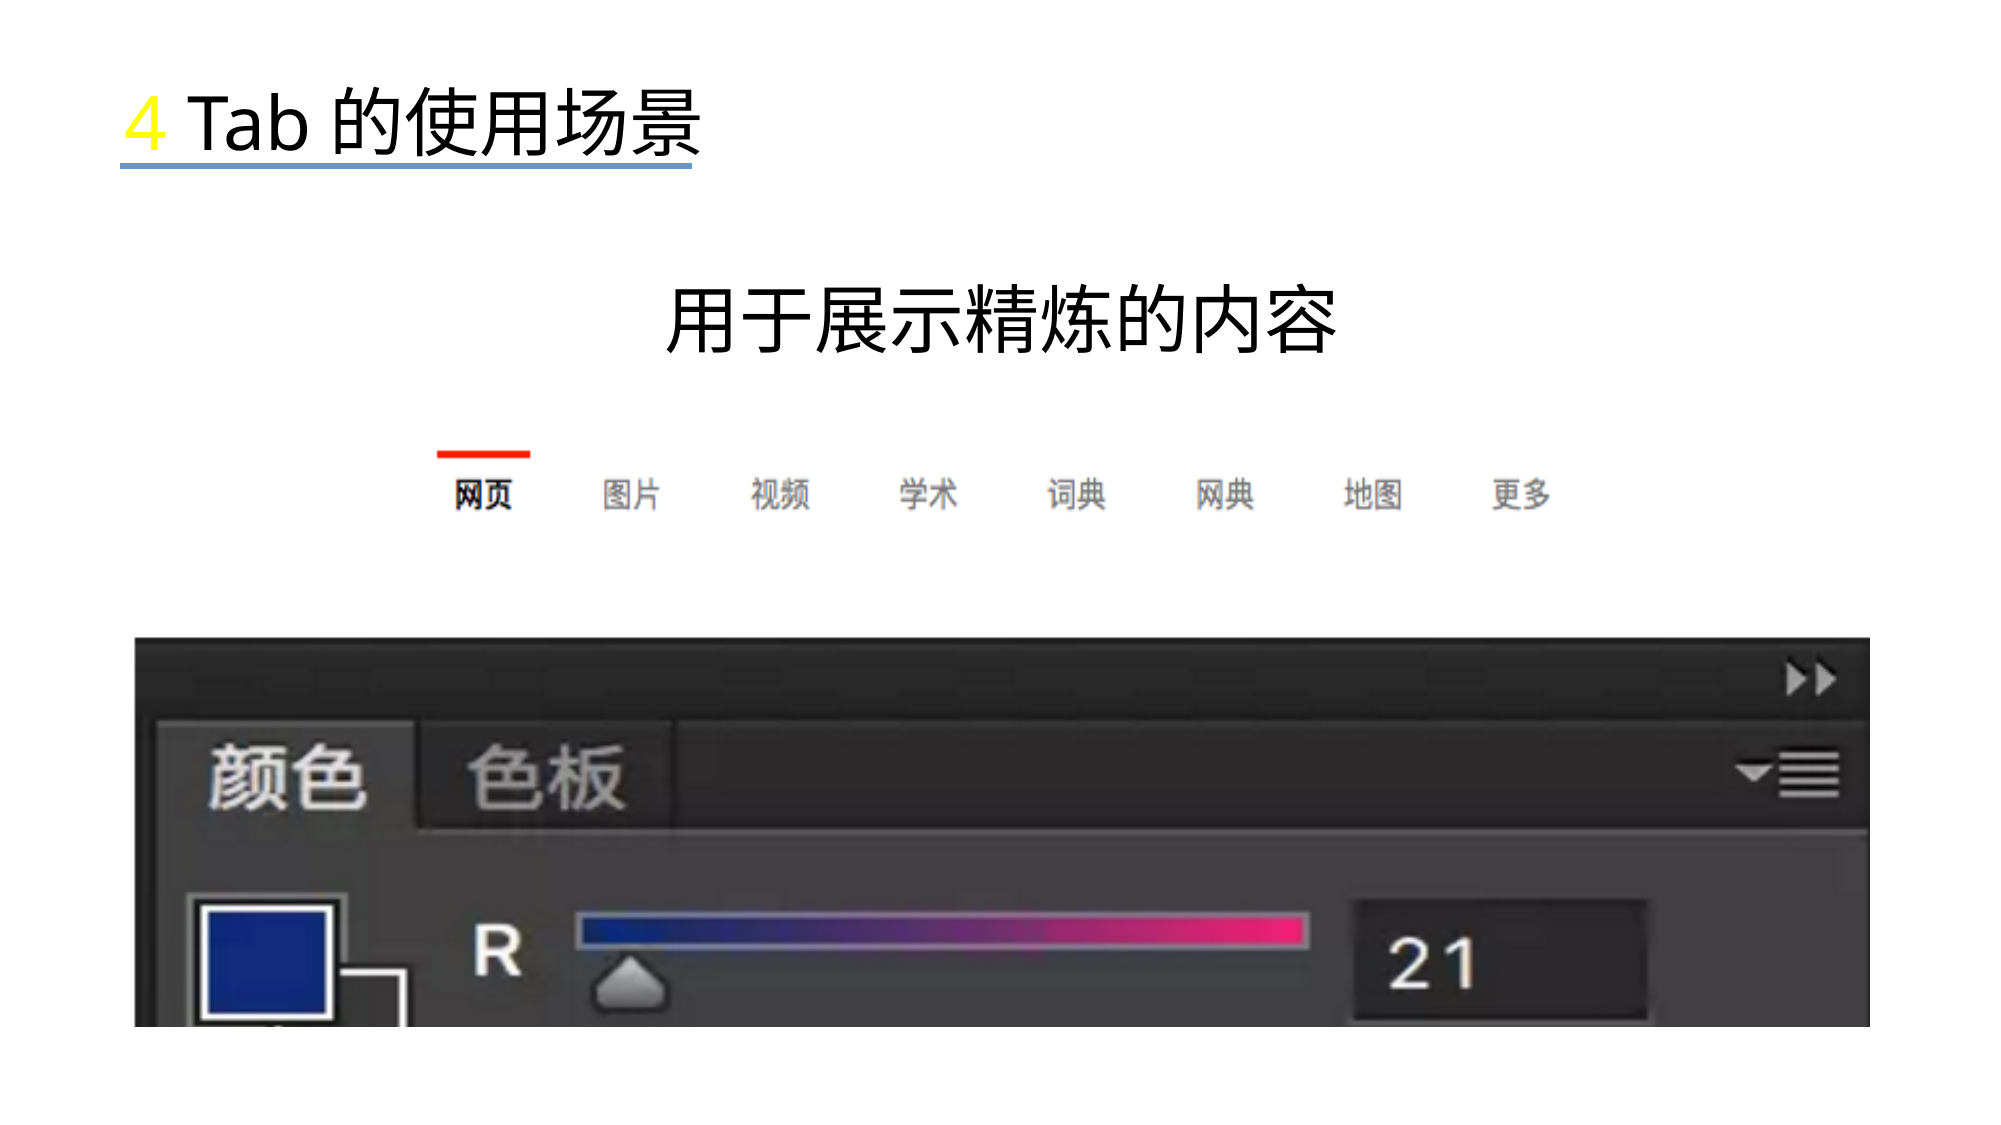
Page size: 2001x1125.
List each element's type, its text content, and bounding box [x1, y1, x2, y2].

text_box 用于展示精炼的内容 [649, 264, 1355, 370]
text_box 4 Tab的使用场景 [110, 67, 719, 173]
picture [417, 439, 1587, 532]
picture [133, 636, 1870, 1027]
